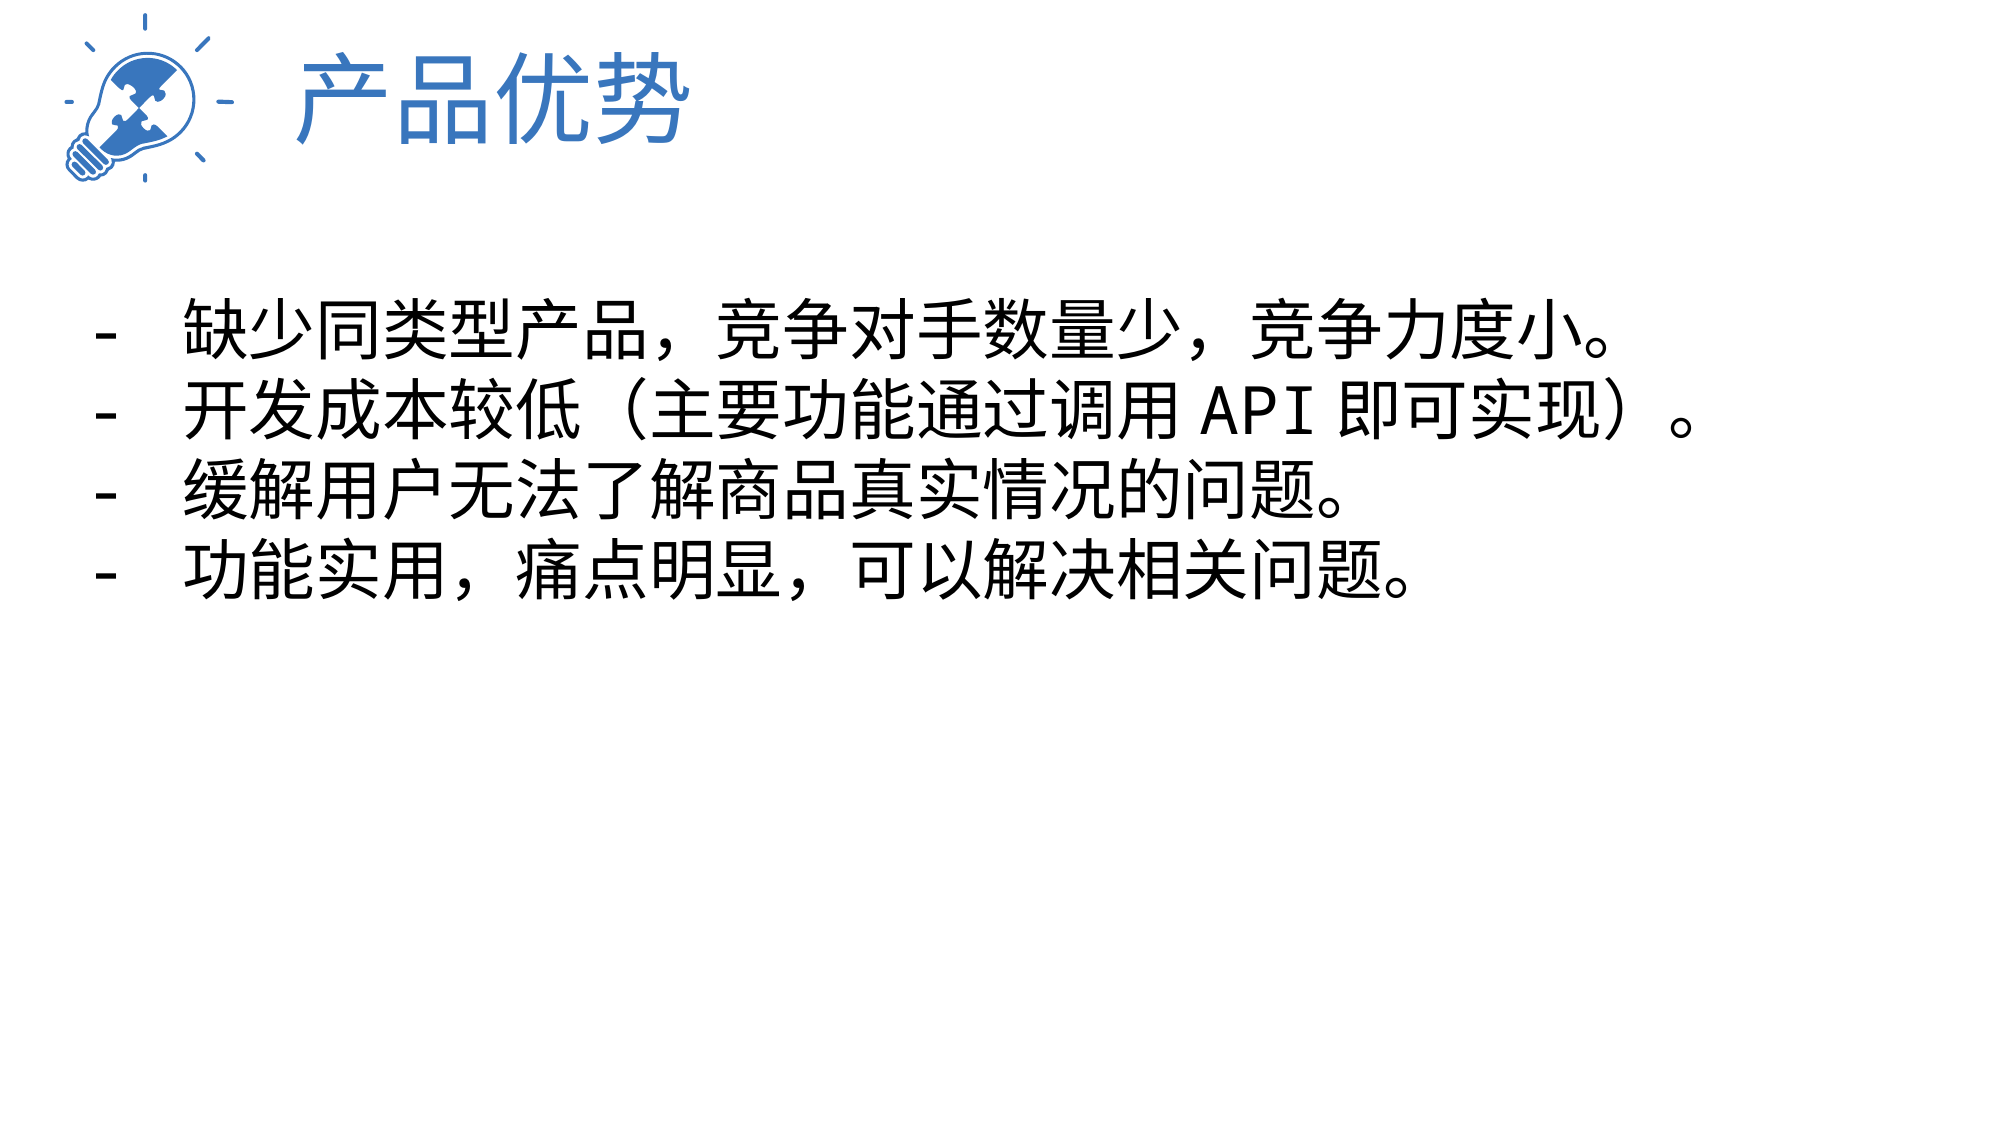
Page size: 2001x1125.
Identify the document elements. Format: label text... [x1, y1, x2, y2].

text_box 产品优势 [278, 29, 709, 164]
text_box - 缺少同类型产品，竞争对手数量少，竞争力度小。 - 开发成本较低（主要功能通过调用API即可实现）。 - 缓解用户无法了解商品真实情况的问题。 - 功能实用，痛点明显，可以解决相关问题。 [71, 280, 1848, 616]
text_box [64, 13, 234, 183]
